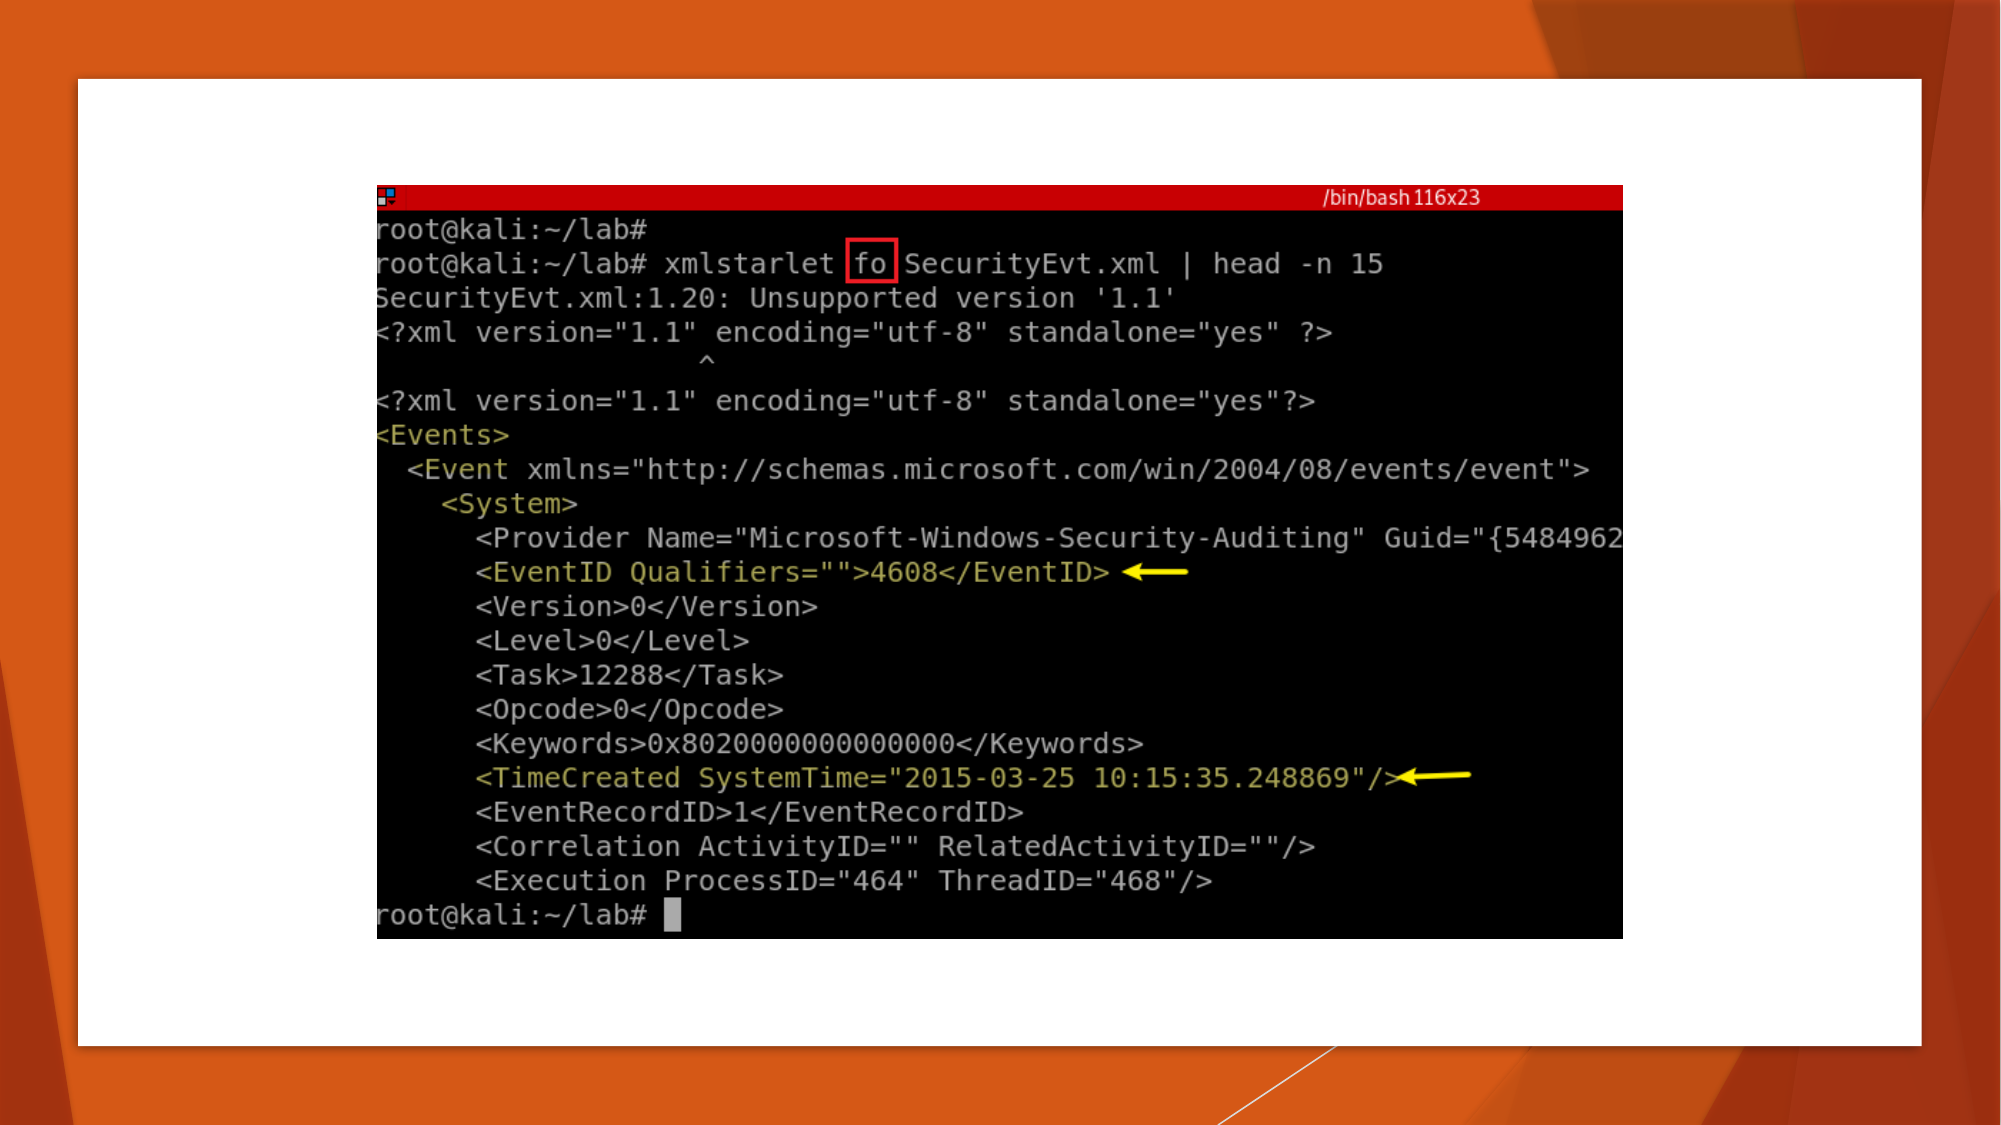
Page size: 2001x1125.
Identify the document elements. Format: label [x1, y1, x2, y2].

text_box [0, 0, 2000, 1125]
picture [377, 185, 1623, 940]
